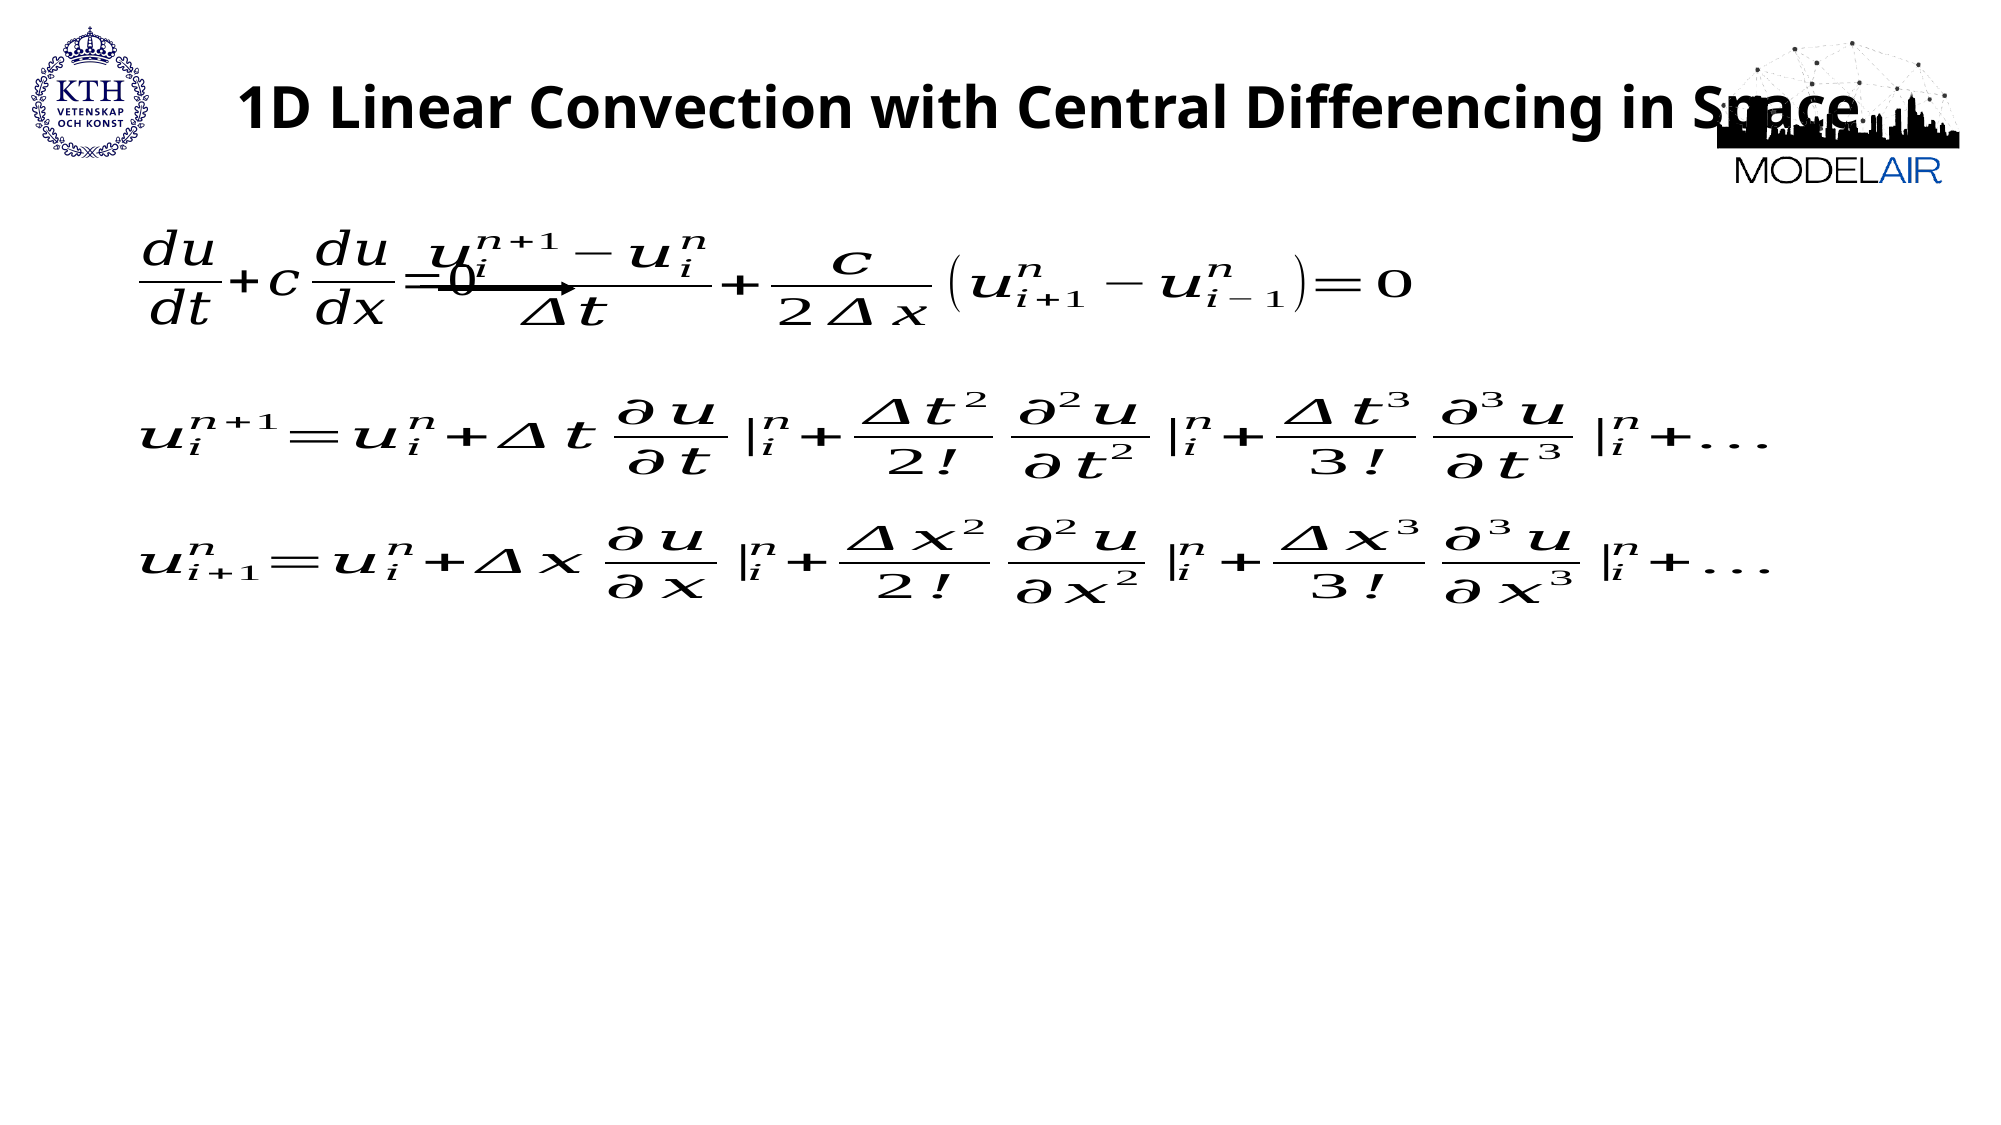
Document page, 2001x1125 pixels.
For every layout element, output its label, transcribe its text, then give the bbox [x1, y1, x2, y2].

picture [31, 26, 149, 158]
text_box 1D Linear Convection with Central Differencing in Space [221, 63, 1703, 148]
picture [1703, 29, 1978, 198]
